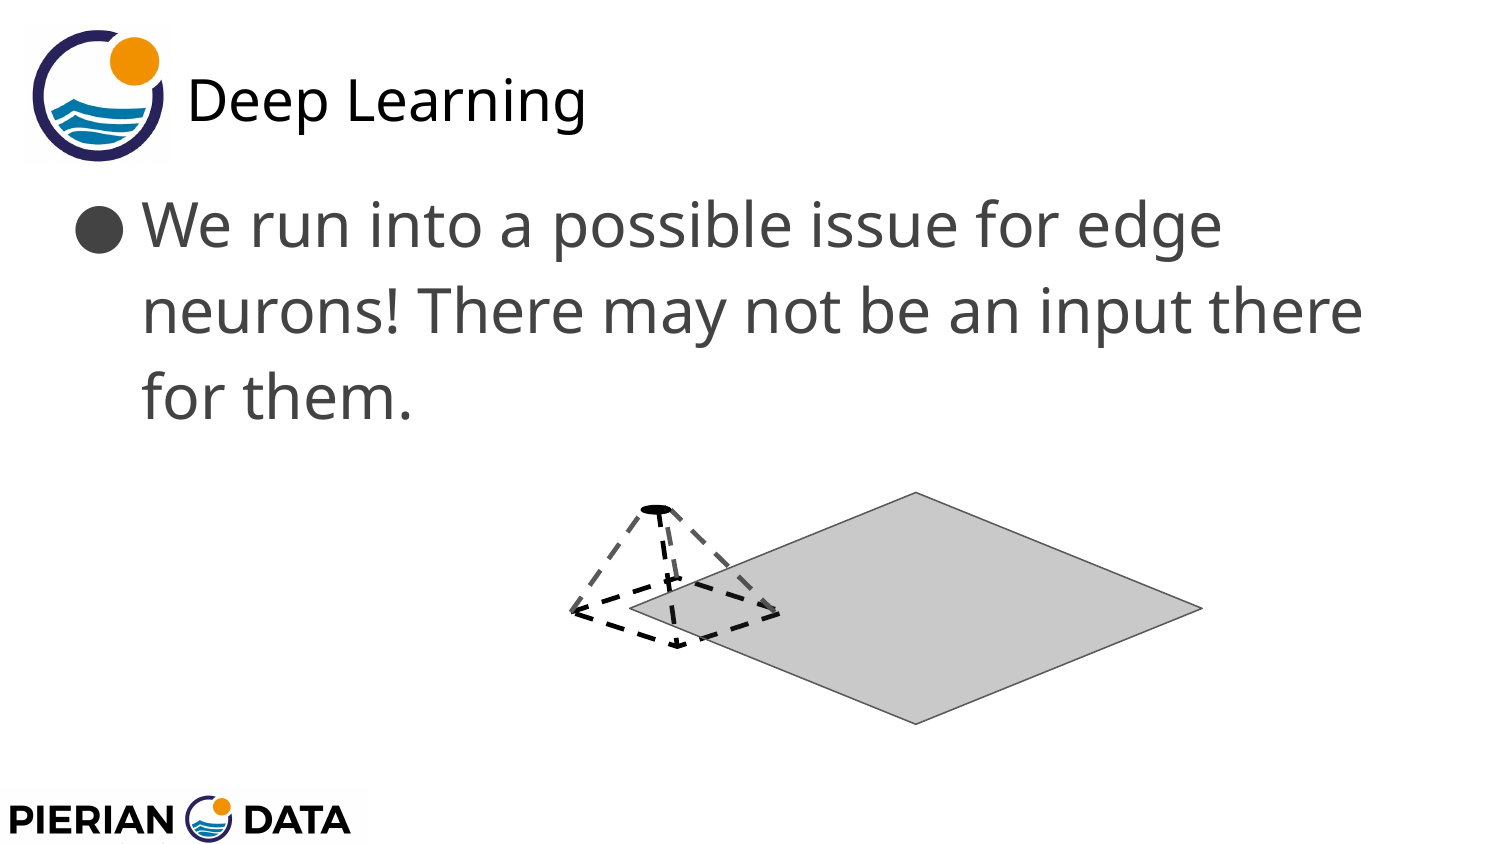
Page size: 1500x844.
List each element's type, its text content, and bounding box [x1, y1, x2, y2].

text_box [657, 508, 678, 647]
picture [0, 787, 368, 844]
text_box [683, 631, 702, 645]
text_box [598, 617, 652, 639]
picture [24, 24, 172, 167]
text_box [570, 506, 646, 613]
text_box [670, 509, 775, 613]
title Deep Learning [176, 48, 1449, 143]
text_box [683, 492, 1203, 725]
text_box [646, 505, 660, 514]
list We run into a possible issue for edge neurons! There may not be an input there for them. [51, 158, 1449, 261]
